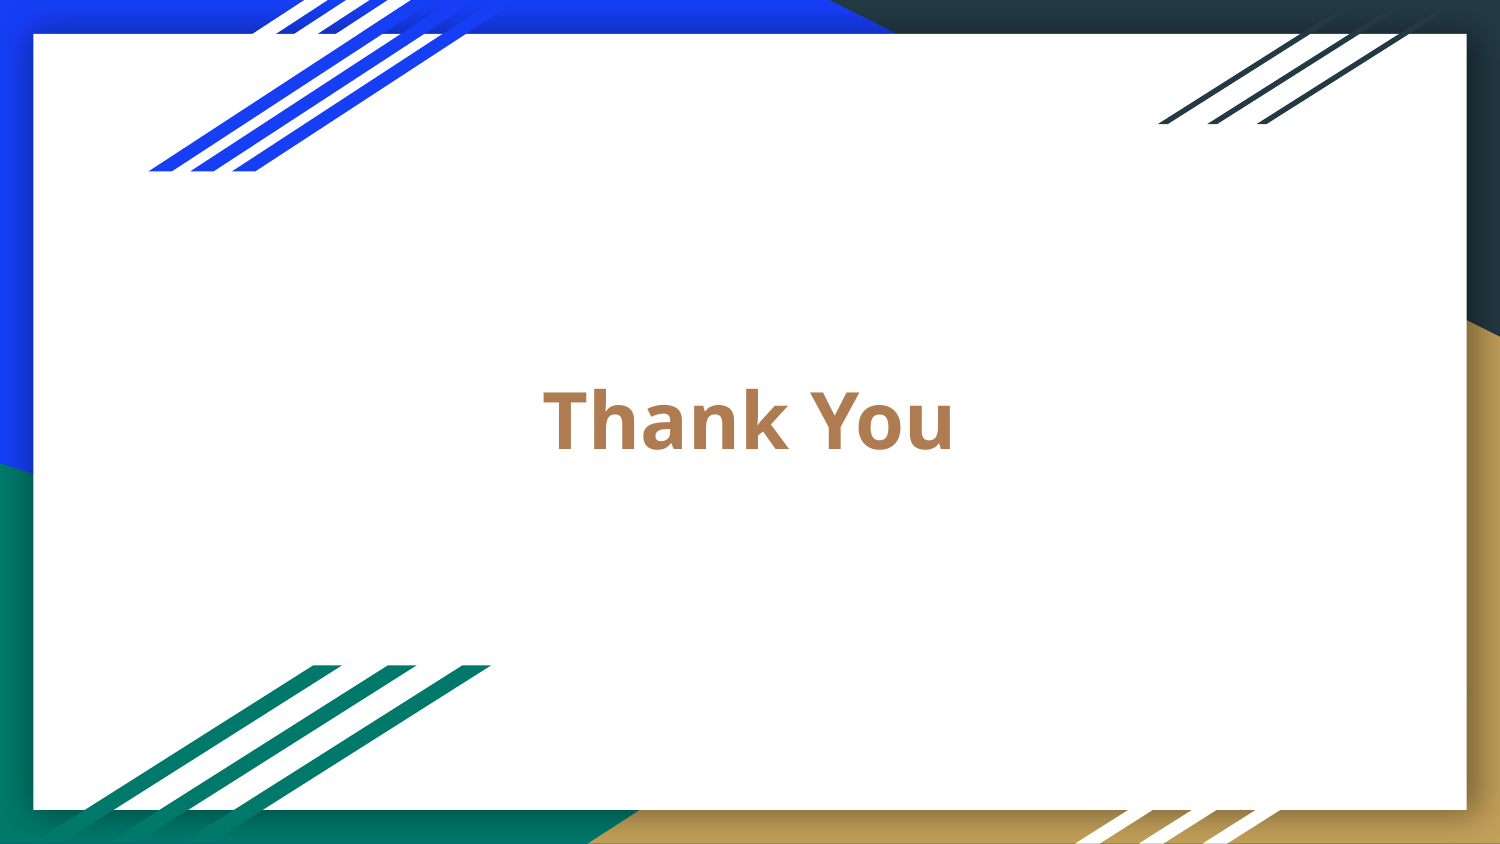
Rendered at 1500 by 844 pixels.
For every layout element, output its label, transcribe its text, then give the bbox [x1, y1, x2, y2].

title Thank You [36, 298, 1464, 537]
